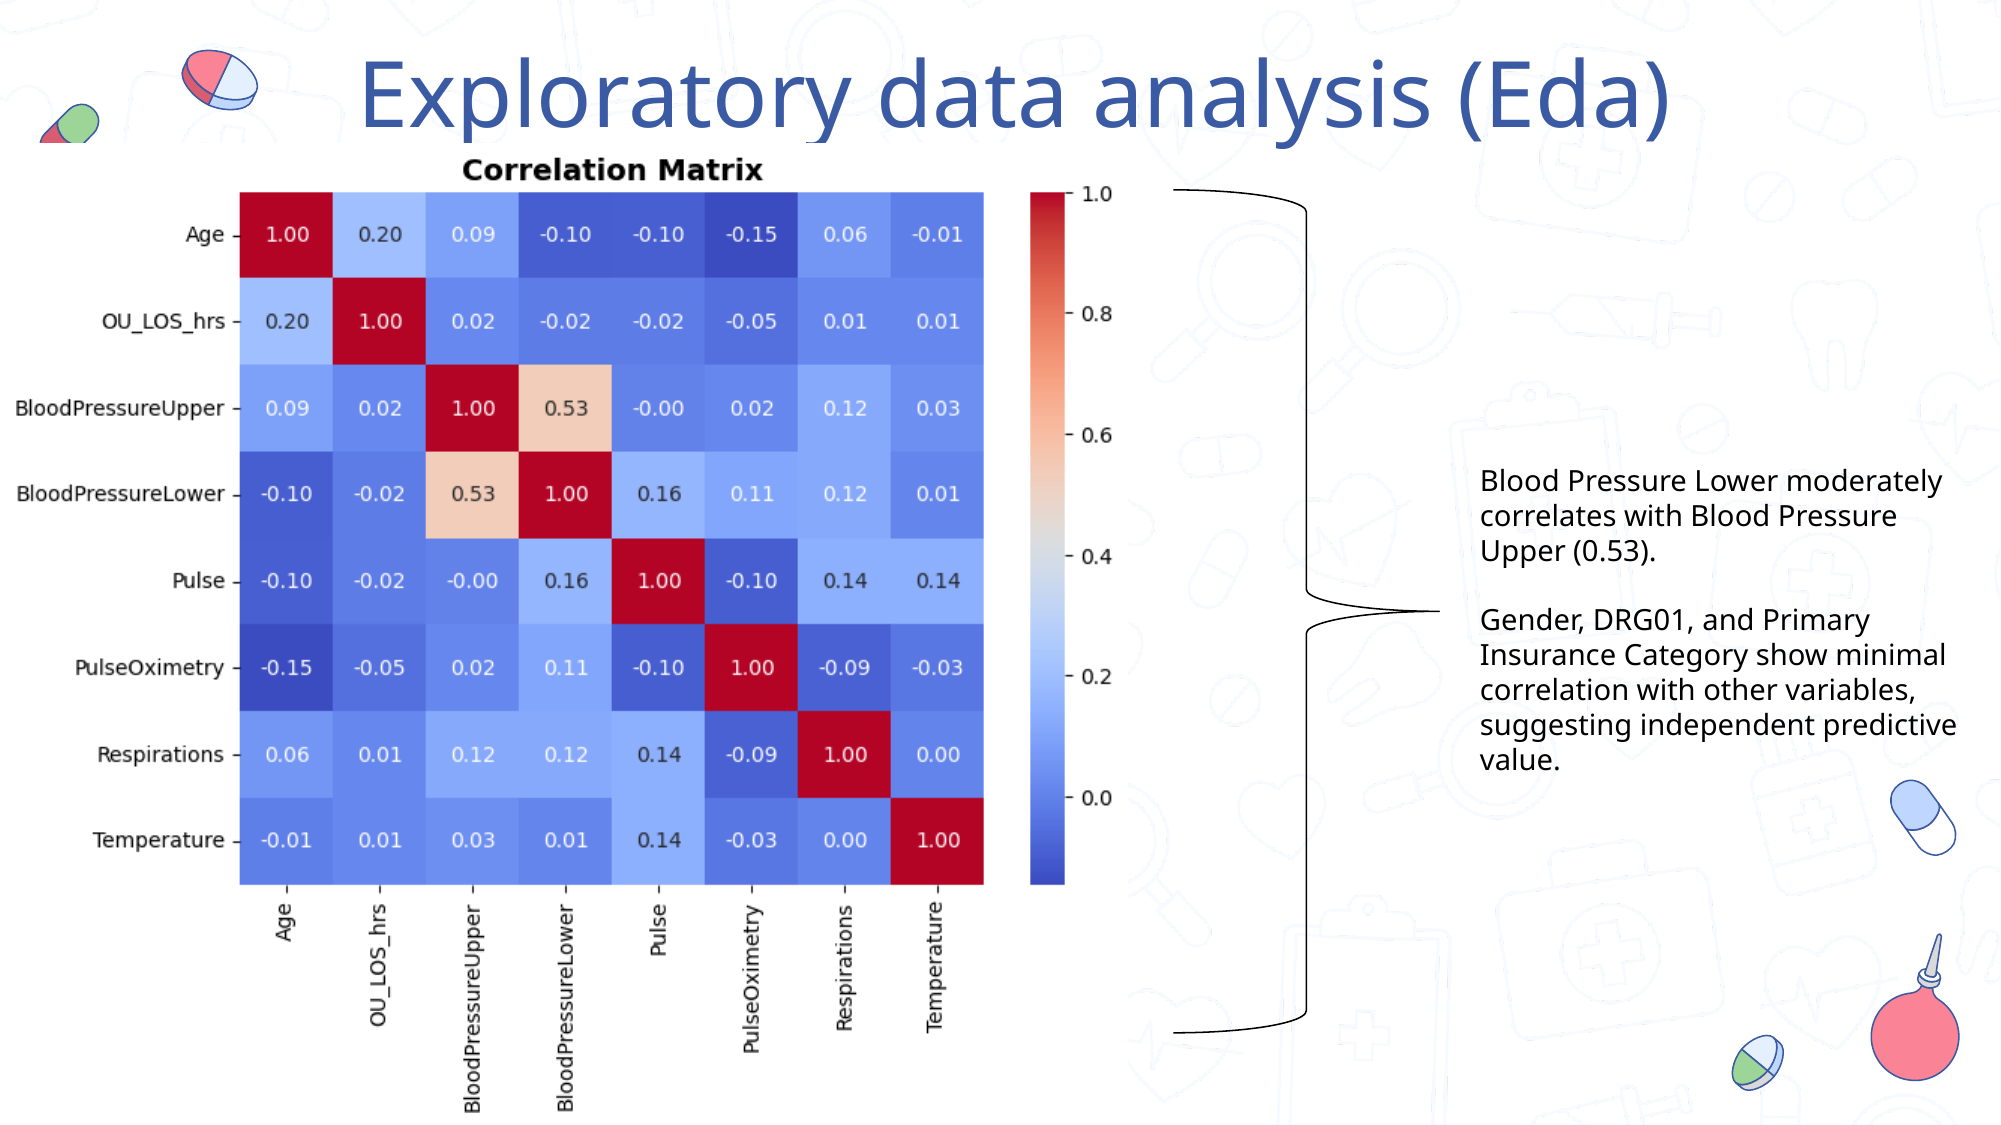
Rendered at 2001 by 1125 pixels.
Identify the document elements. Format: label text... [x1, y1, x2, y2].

text_box Blood Pressure Lower moderately correlates with Blood Pressure Upper (0.53). Gender, DRG01, and Primary Insurance Category show minimal correlation with other variables, suggesting independent predictive value. [1465, 454, 2000, 812]
title Exploratory data analysis (Eda) [172, 28, 1858, 154]
picture [0, 0, 2001, 1125]
text_box [1173, 189, 1440, 1034]
